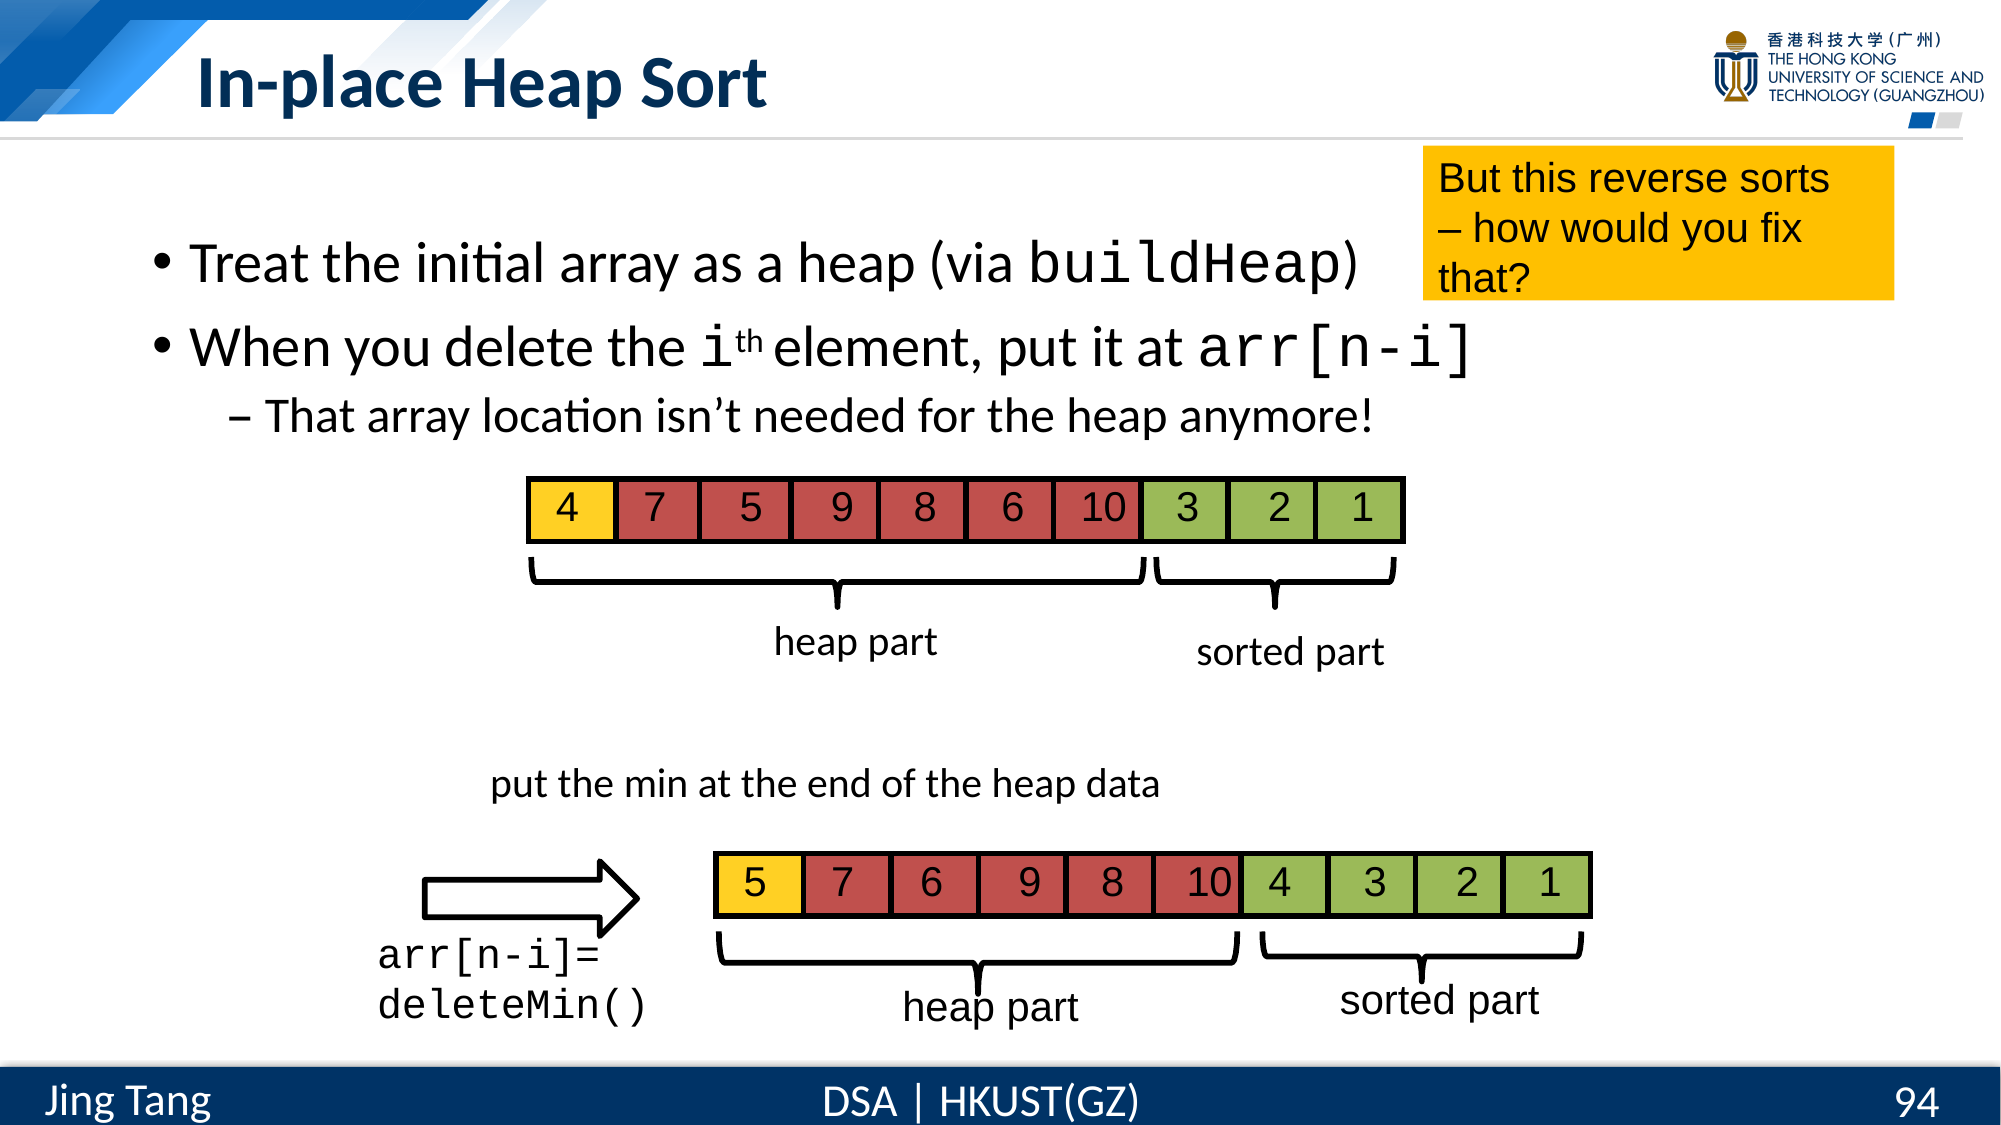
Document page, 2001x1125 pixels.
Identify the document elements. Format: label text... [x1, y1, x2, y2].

text_box But this reverse sorts – how would you fix that? [1423, 145, 1895, 301]
table_header 10 [1056, 482, 1138, 539]
picture [1714, 31, 1984, 102]
table_header 7 [806, 856, 888, 913]
table_header 3 [1144, 482, 1225, 539]
table_header 4 [1244, 856, 1325, 913]
table_header 2 [1418, 856, 1500, 913]
text_box [1262, 931, 1582, 971]
text_box [718, 931, 1238, 977]
list Treat the initial array as a heap (via buildHeap) When you delete the ith element, put it at arr[n-i] That array location isn’t needed for the heap anymore! [137, 224, 1863, 993]
table_header 1 [1318, 482, 1400, 539]
title In-place Heap Sort [181, 25, 1714, 130]
text_box heap part [771, 611, 970, 664]
table_header 9 [794, 482, 876, 539]
table_header 8 [881, 482, 963, 539]
table_header 10 [1156, 856, 1238, 913]
table_header 4 [531, 482, 613, 539]
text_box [528, 554, 1397, 610]
text_box put the min at the end of the heap data [488, 753, 1241, 806]
table_header 5 [719, 856, 801, 913]
slide_number 94 [1878, 1068, 2000, 1125]
text_box [424, 861, 638, 924]
text_box heap part [900, 977, 1094, 1030]
table_header 6 [894, 856, 976, 913]
table_header 7 [619, 482, 697, 539]
table_header 6 [969, 482, 1051, 539]
table_header 8 [1069, 856, 1151, 913]
text_box sorted part [1337, 971, 1575, 1024]
text_box sorted part [1194, 622, 1432, 675]
table_header 3 [1331, 856, 1413, 913]
table_header 1 [1506, 856, 1588, 913]
table_header 2 [1231, 482, 1313, 539]
table_header 5 [702, 482, 788, 539]
table_header 9 [981, 856, 1063, 913]
text_box arr[n-i]= deleteMin() [375, 924, 655, 1027]
